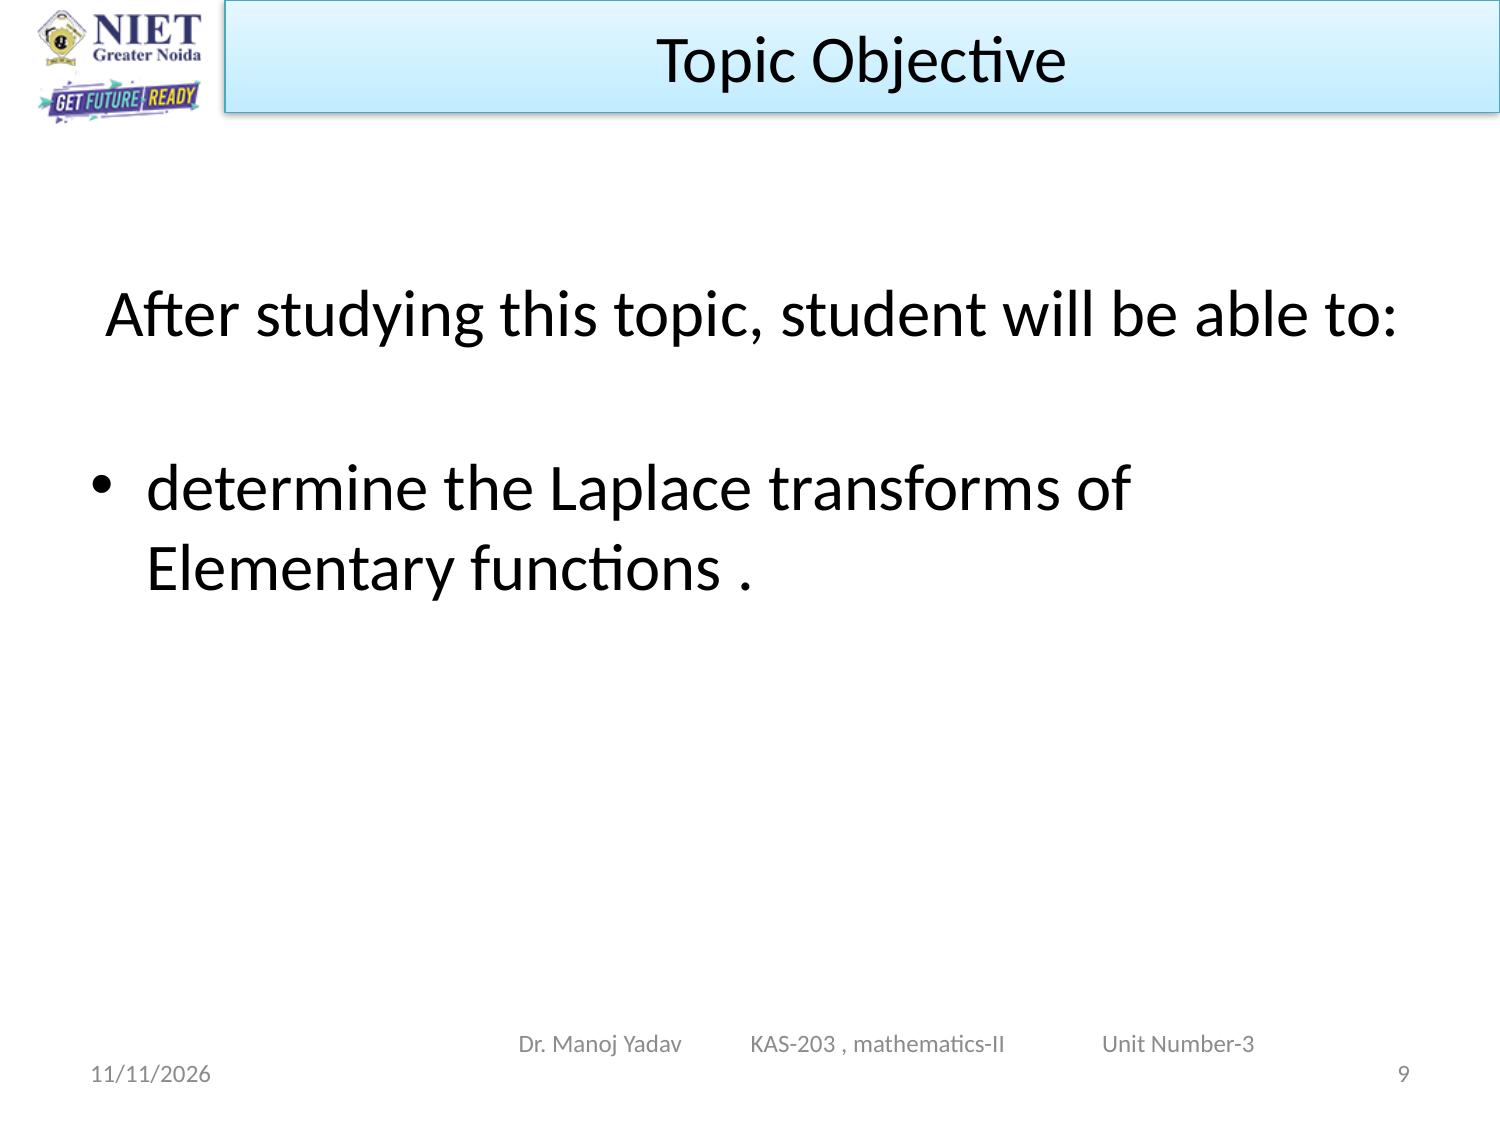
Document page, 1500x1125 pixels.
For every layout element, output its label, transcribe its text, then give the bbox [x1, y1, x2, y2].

list After studying this topic, student will be able to: determine the Laplace transforms of Elementary functions . [75, 262, 1425, 1005]
text_box Topic Objective [238, 0, 1500, 113]
picture [0, 0, 238, 135]
slide_number 05-Jun-21 [75, 1042, 425, 1103]
footer Dr. Manoj Yadav KAS-203 , mathematics-II Unit Number-3 [462, 1005, 1313, 1085]
slide_number 9 [1074, 1042, 1425, 1103]
